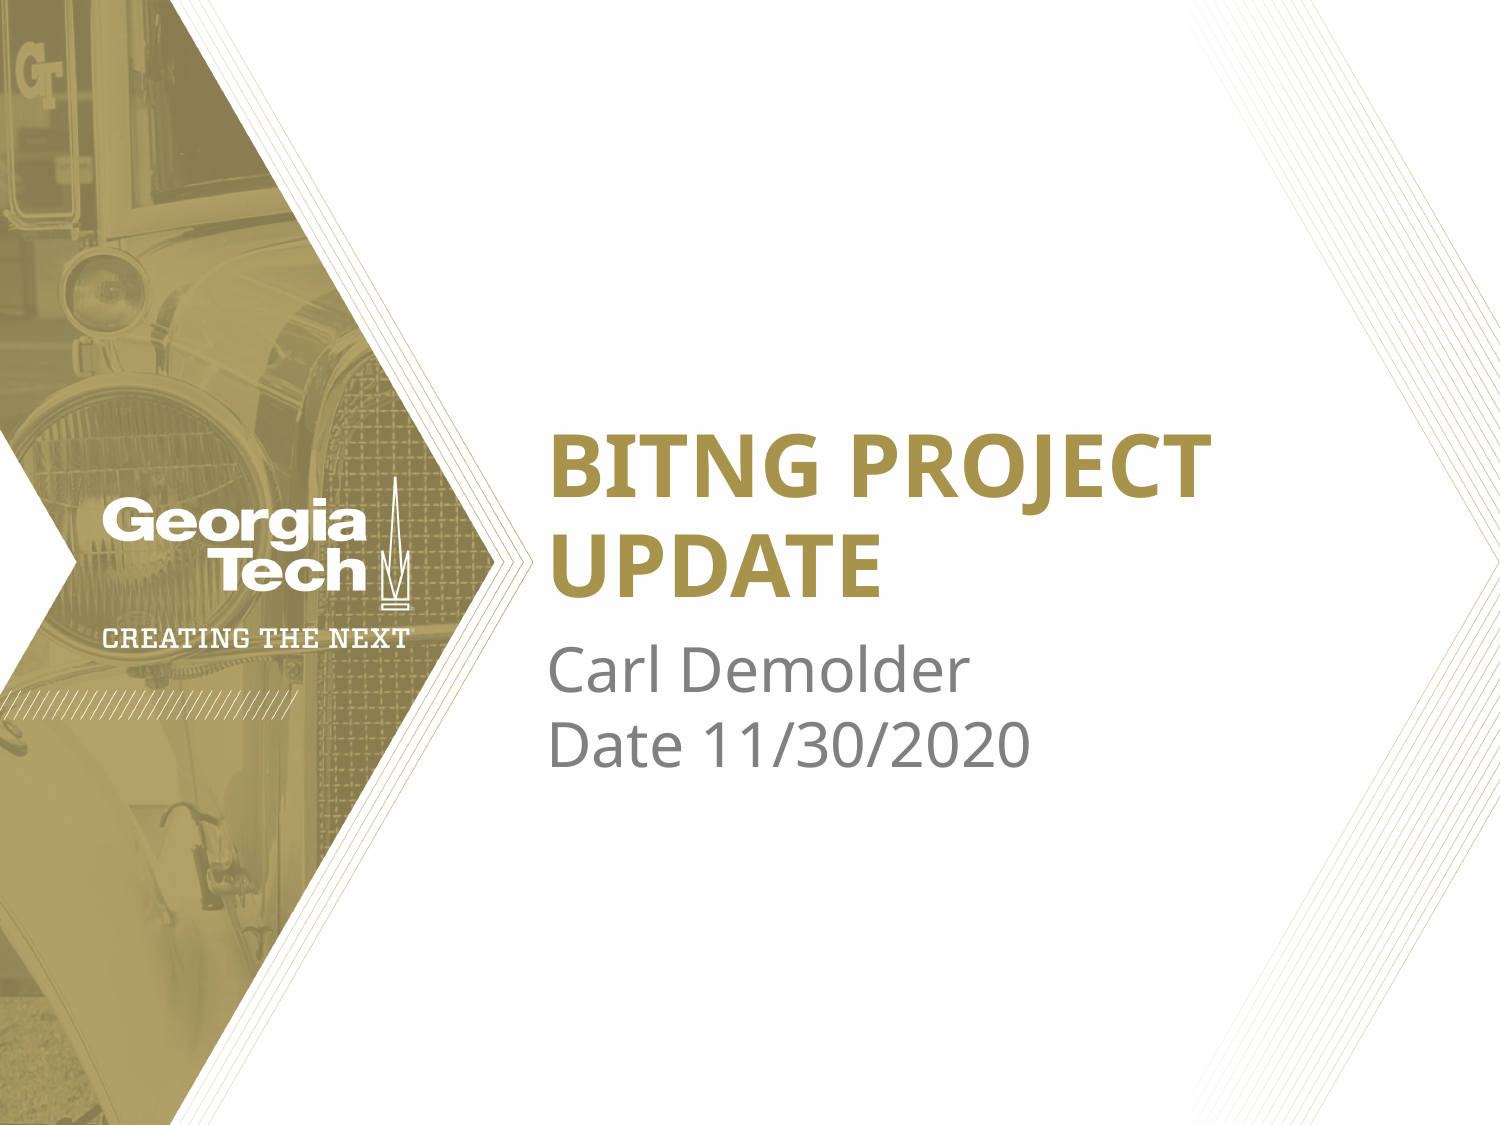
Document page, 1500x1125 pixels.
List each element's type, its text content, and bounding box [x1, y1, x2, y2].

title BITNG PROJECT UPDATE [531, 304, 1454, 623]
picture [0, 0, 1500, 1125]
subtitle Carl Demolder Date 11/30/2020 [531, 622, 1368, 899]
